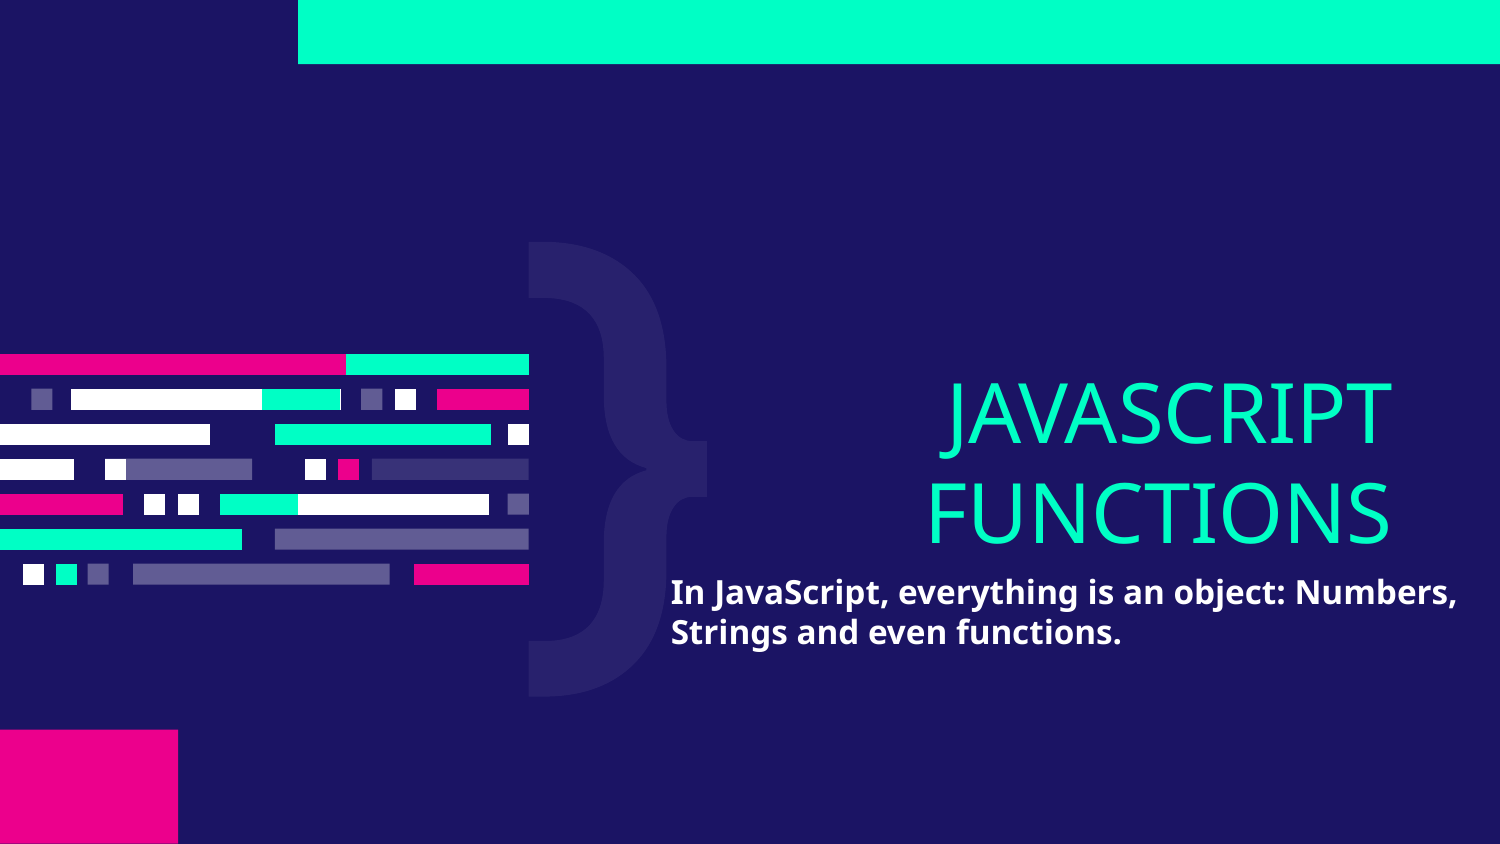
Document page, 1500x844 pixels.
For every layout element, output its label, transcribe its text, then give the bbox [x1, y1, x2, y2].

text_box In JavaScript, everything is an object: Numbers, Strings and even functions. [655, 563, 1475, 659]
title JAVASCRIPT FUNCTIONS [655, 345, 1409, 455]
